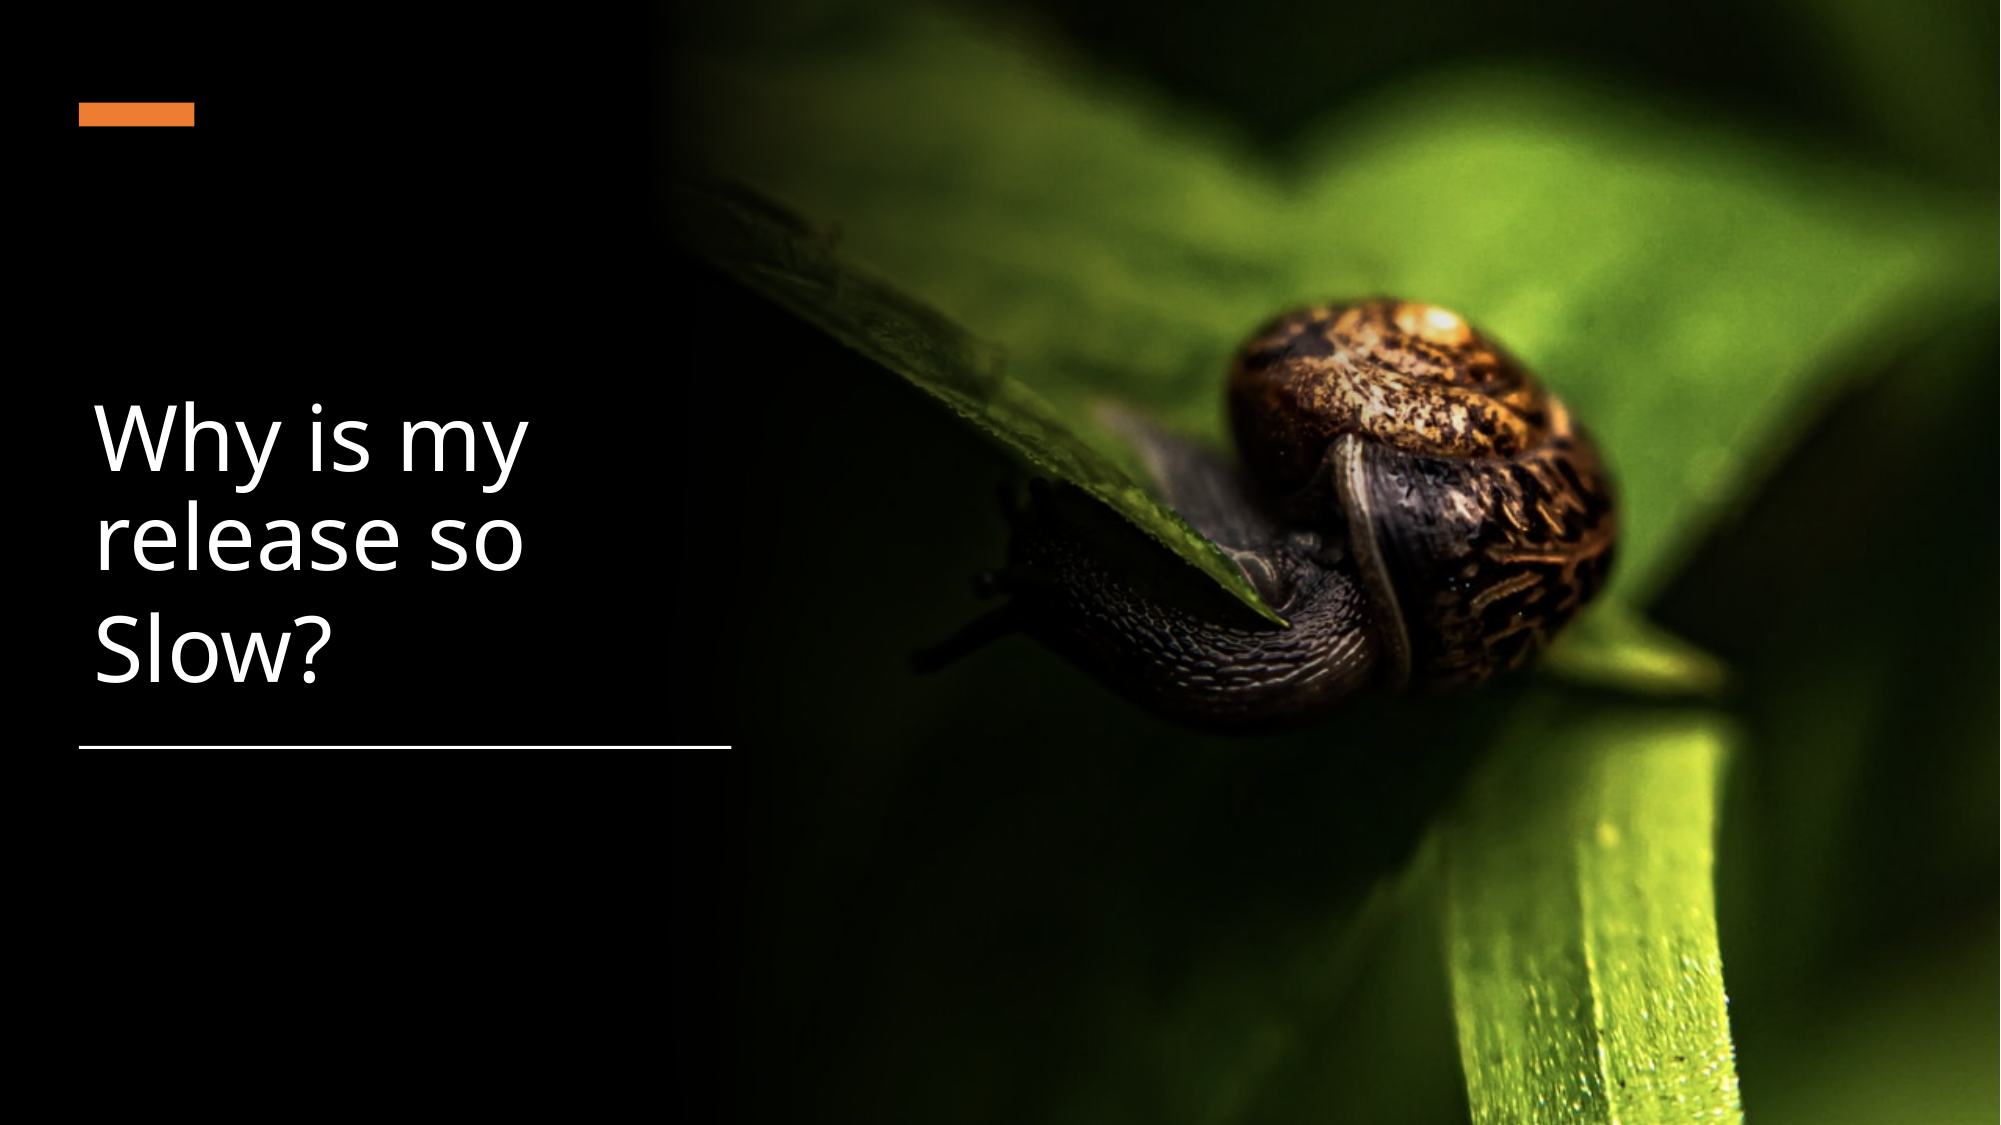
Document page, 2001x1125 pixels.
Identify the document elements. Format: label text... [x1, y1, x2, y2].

text_box Why is my release so Slow? [78, 184, 577, 710]
text_box [78, 102, 195, 128]
picture [577, 0, 2000, 1125]
text_box [78, 745, 577, 750]
text_box [0, 0, 577, 1125]
